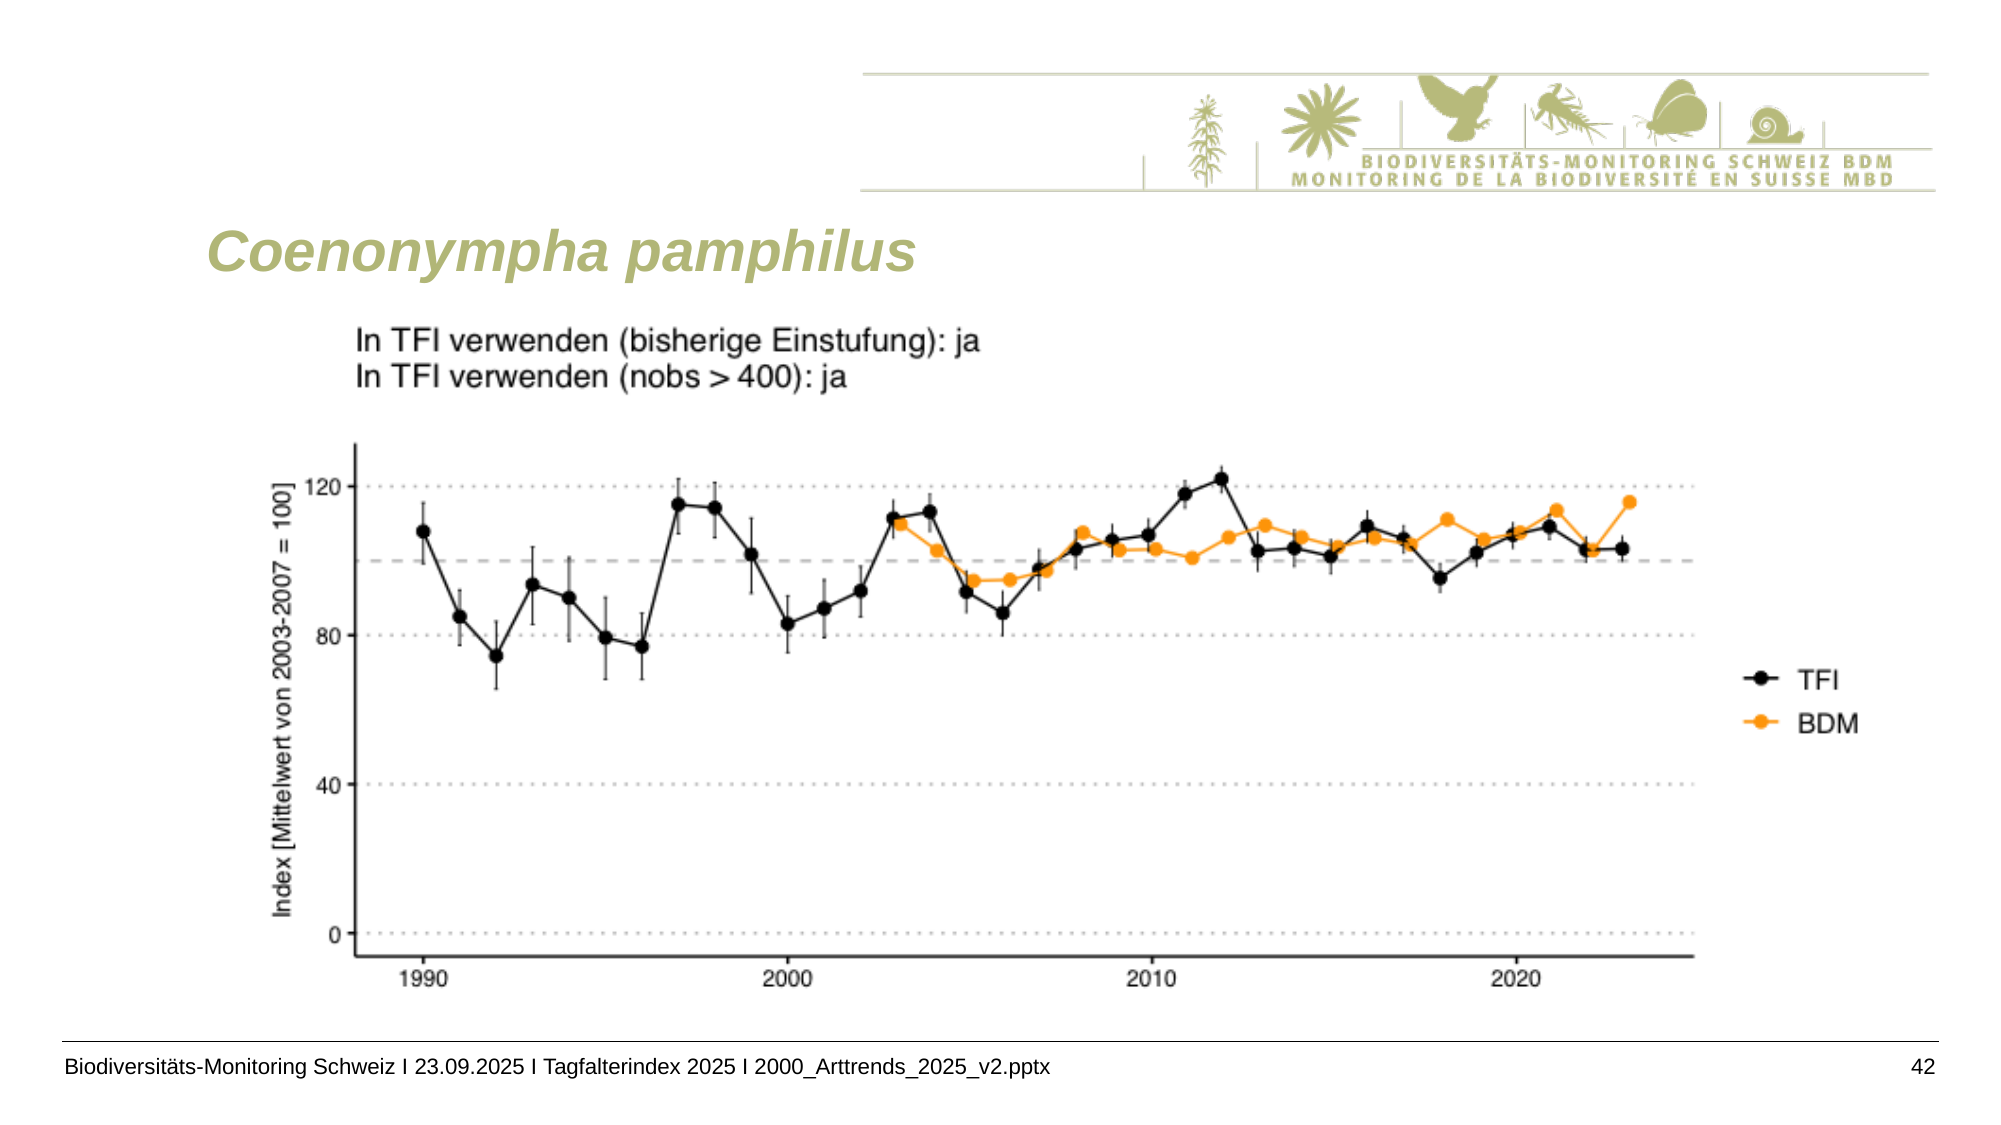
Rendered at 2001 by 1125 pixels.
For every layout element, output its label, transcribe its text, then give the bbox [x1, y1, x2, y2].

picture [258, 312, 1890, 1038]
footer Biodiversitäts-Monitoring Schweiz I 23.09.2025 I Tagfalterindex 2025 I 2000_Arttrends_2025_v2.pptx [64, 1052, 1287, 1080]
title Coenonympha pamphilus [206, 213, 1941, 301]
